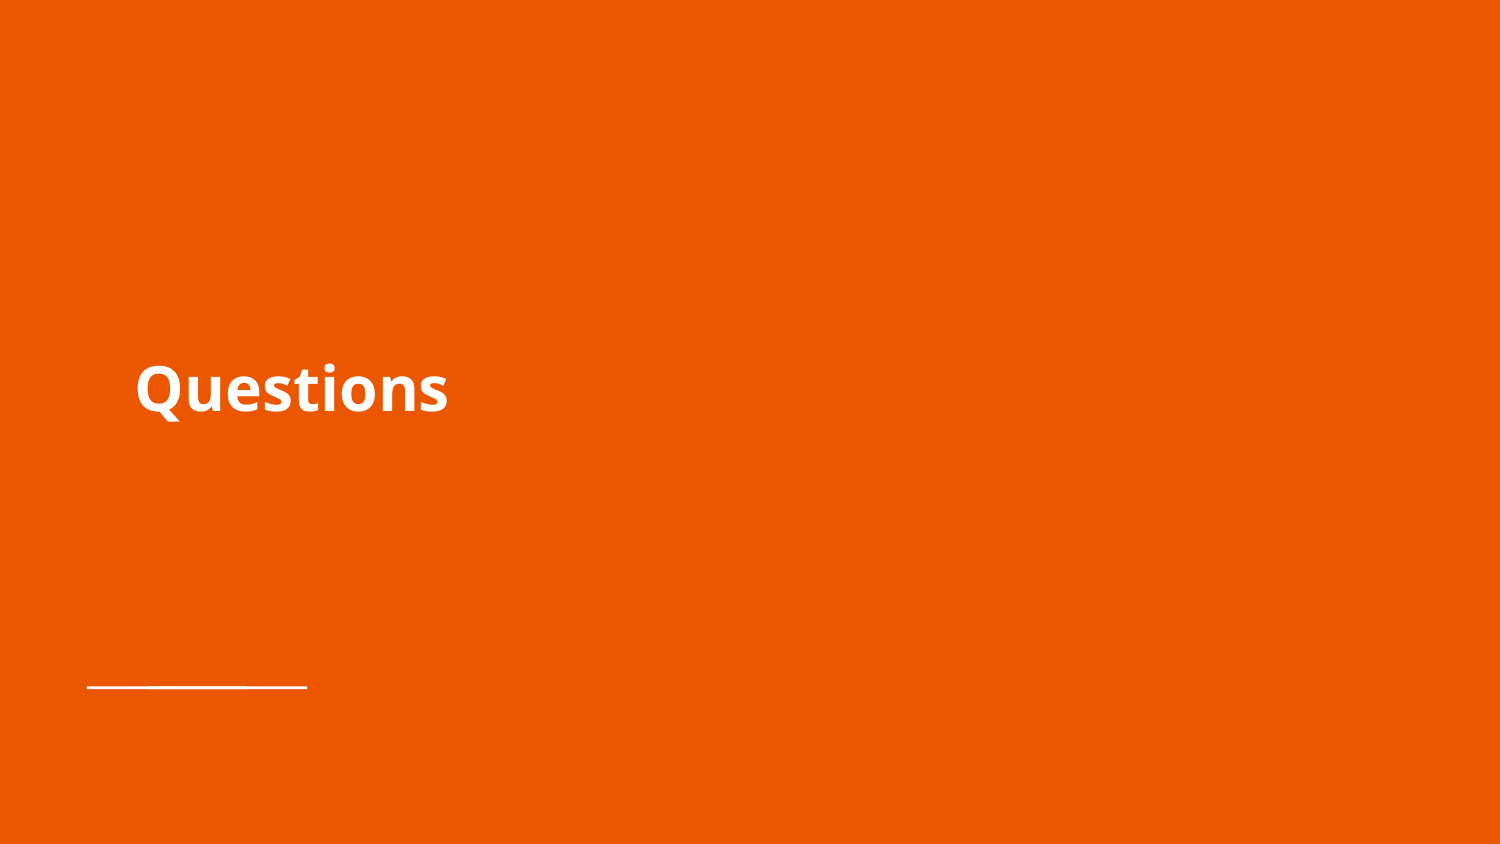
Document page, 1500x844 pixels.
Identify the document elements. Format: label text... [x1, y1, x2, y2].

title Questions [119, 141, 1272, 632]
